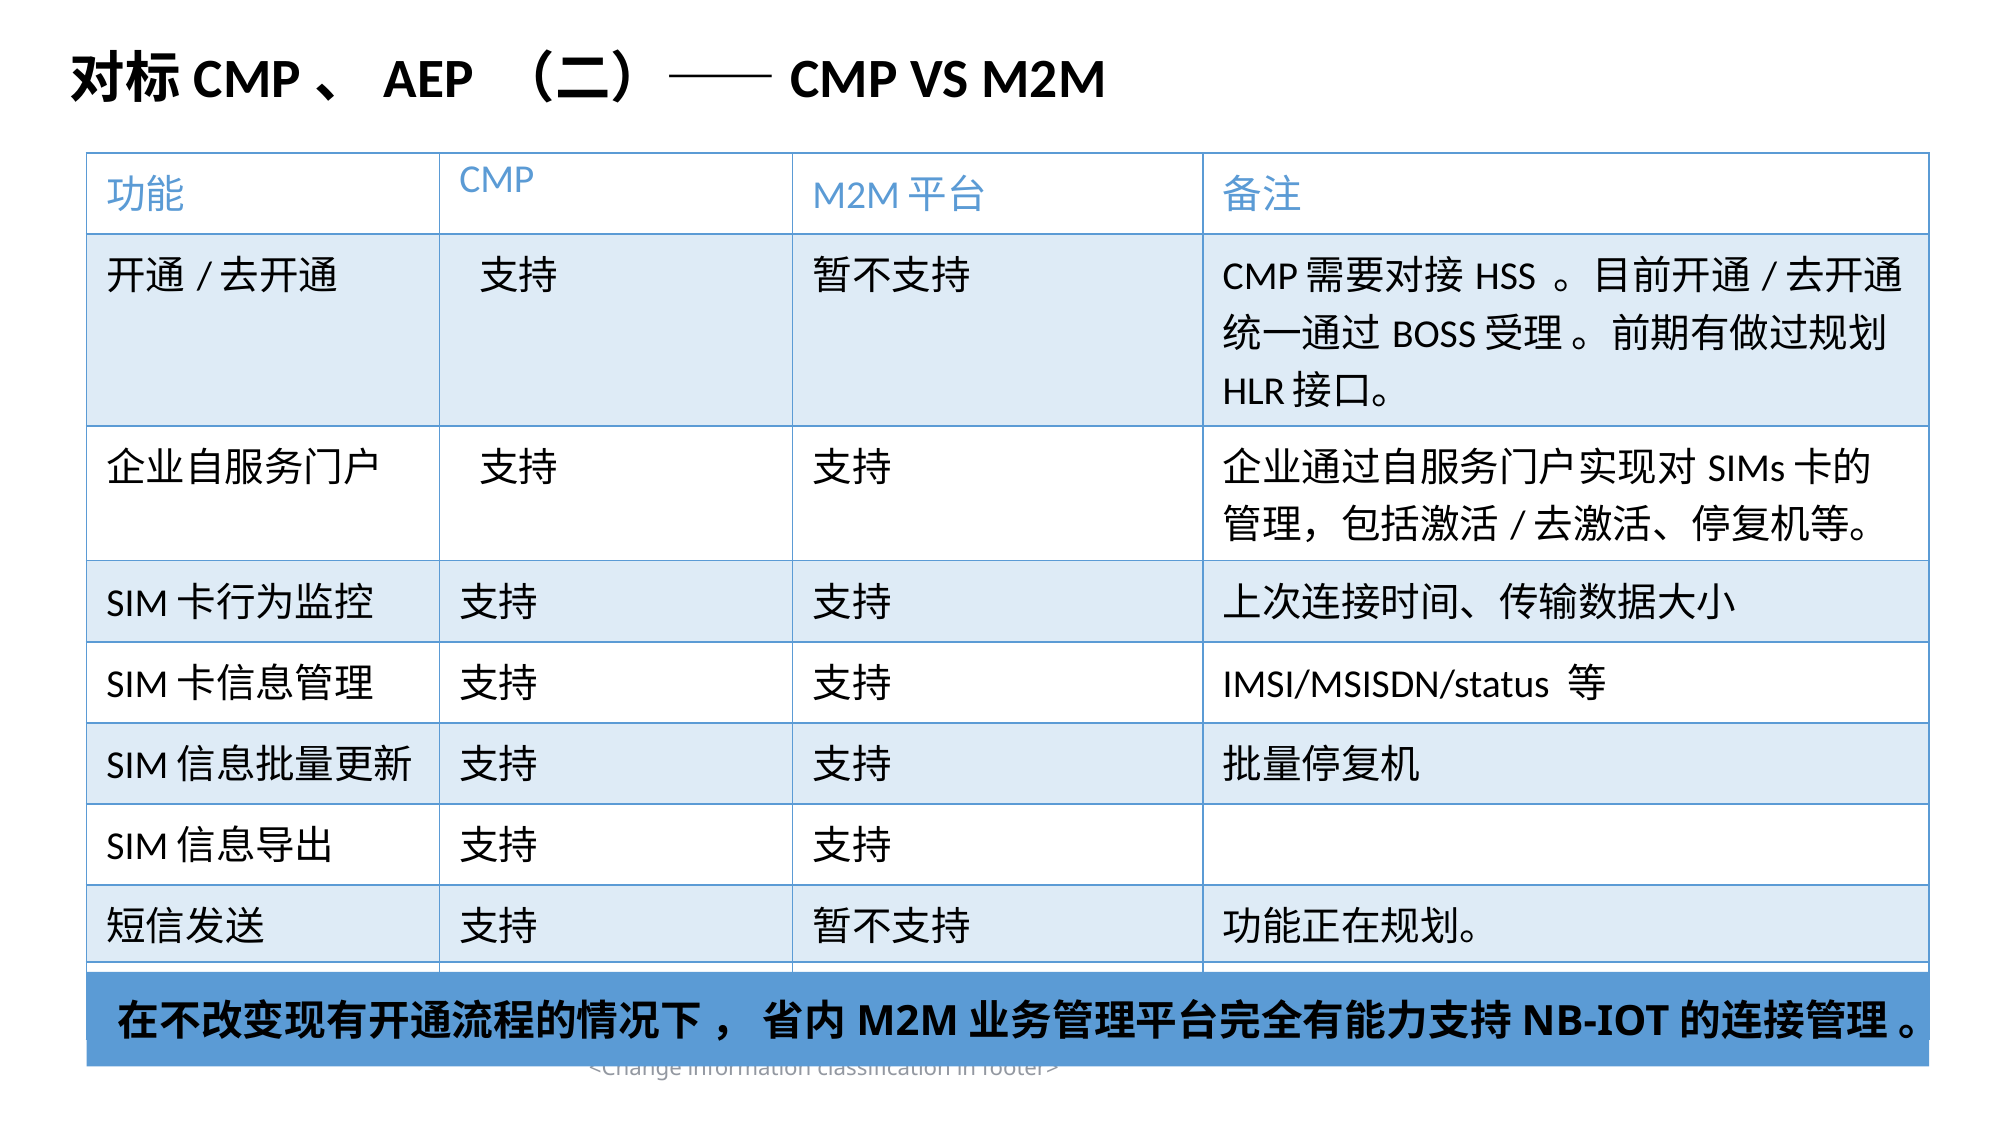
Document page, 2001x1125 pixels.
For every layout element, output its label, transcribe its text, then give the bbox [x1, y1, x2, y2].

table_cell IMSI/MSISDN/status 等 [1204, 643, 1928, 722]
table_cell 支持 [793, 427, 1202, 560]
table_cell CMP需要对接HSS 。目前开通/去开通统一通过BOSS受理 。前期有做过规划HLR接口。 [1204, 235, 1928, 425]
table_header 备注 [1204, 154, 1928, 233]
table_cell 支持 [440, 805, 792, 884]
table_cell 企业自服务门户 [87, 427, 439, 560]
table_cell 面向企业客户提供API接口开放 [1204, 963, 1928, 971]
table_header 功能 [87, 154, 439, 233]
table_cell 功能正在规划。 [1204, 886, 1928, 961]
table_cell 支持 [793, 963, 1202, 971]
table_cell 短信发送 [87, 886, 439, 961]
table_cell API接口 [87, 963, 439, 971]
table_cell 开通/去开通 [87, 235, 439, 425]
text_box 对标CMP、AEP （二）——CMP VS M2M [54, 31, 1944, 120]
table_cell SIM卡信息管理 [87, 643, 439, 722]
footer <Change information classification in footer> [588, 1067, 1154, 1081]
table_cell [1204, 805, 1928, 884]
table_cell 支持 [440, 963, 792, 971]
table_cell 支持 [440, 886, 792, 961]
table_cell 支持 [440, 235, 792, 425]
table_cell 暂不支持 [793, 886, 1202, 961]
table_cell 支持 [440, 427, 792, 560]
table_cell 暂不支持 [793, 235, 1202, 425]
table_cell SIM信息导出 [87, 805, 439, 884]
table_cell SIM信息批量更新 [87, 724, 439, 803]
table_header M2M平台 [793, 154, 1202, 233]
text_box 在不改变现有开通流程的情况下 ， 省内M2M业务管理平台完全有能力支持NB-IOT的连接管理 。 [85, 971, 1930, 1067]
table_cell 批量停复机 [1204, 724, 1928, 803]
table_cell 支持 [793, 805, 1202, 884]
table_cell 上次连接时间、传输数据大小 [1204, 561, 1928, 641]
table_cell 支持 [793, 643, 1202, 722]
table_header CMP [440, 154, 792, 233]
table_cell 支持 [793, 561, 1202, 641]
table_cell 支持 [440, 724, 792, 803]
table_cell SIM卡行为监控 [87, 561, 439, 641]
table_cell 支持 [440, 643, 792, 722]
table_cell 支持 [793, 724, 1202, 803]
table_cell 企业通过自服务门户实现对SIMs卡的管理，包括激活/去激活、停复机等。 [1204, 427, 1928, 560]
table_cell 支持 [440, 561, 792, 641]
